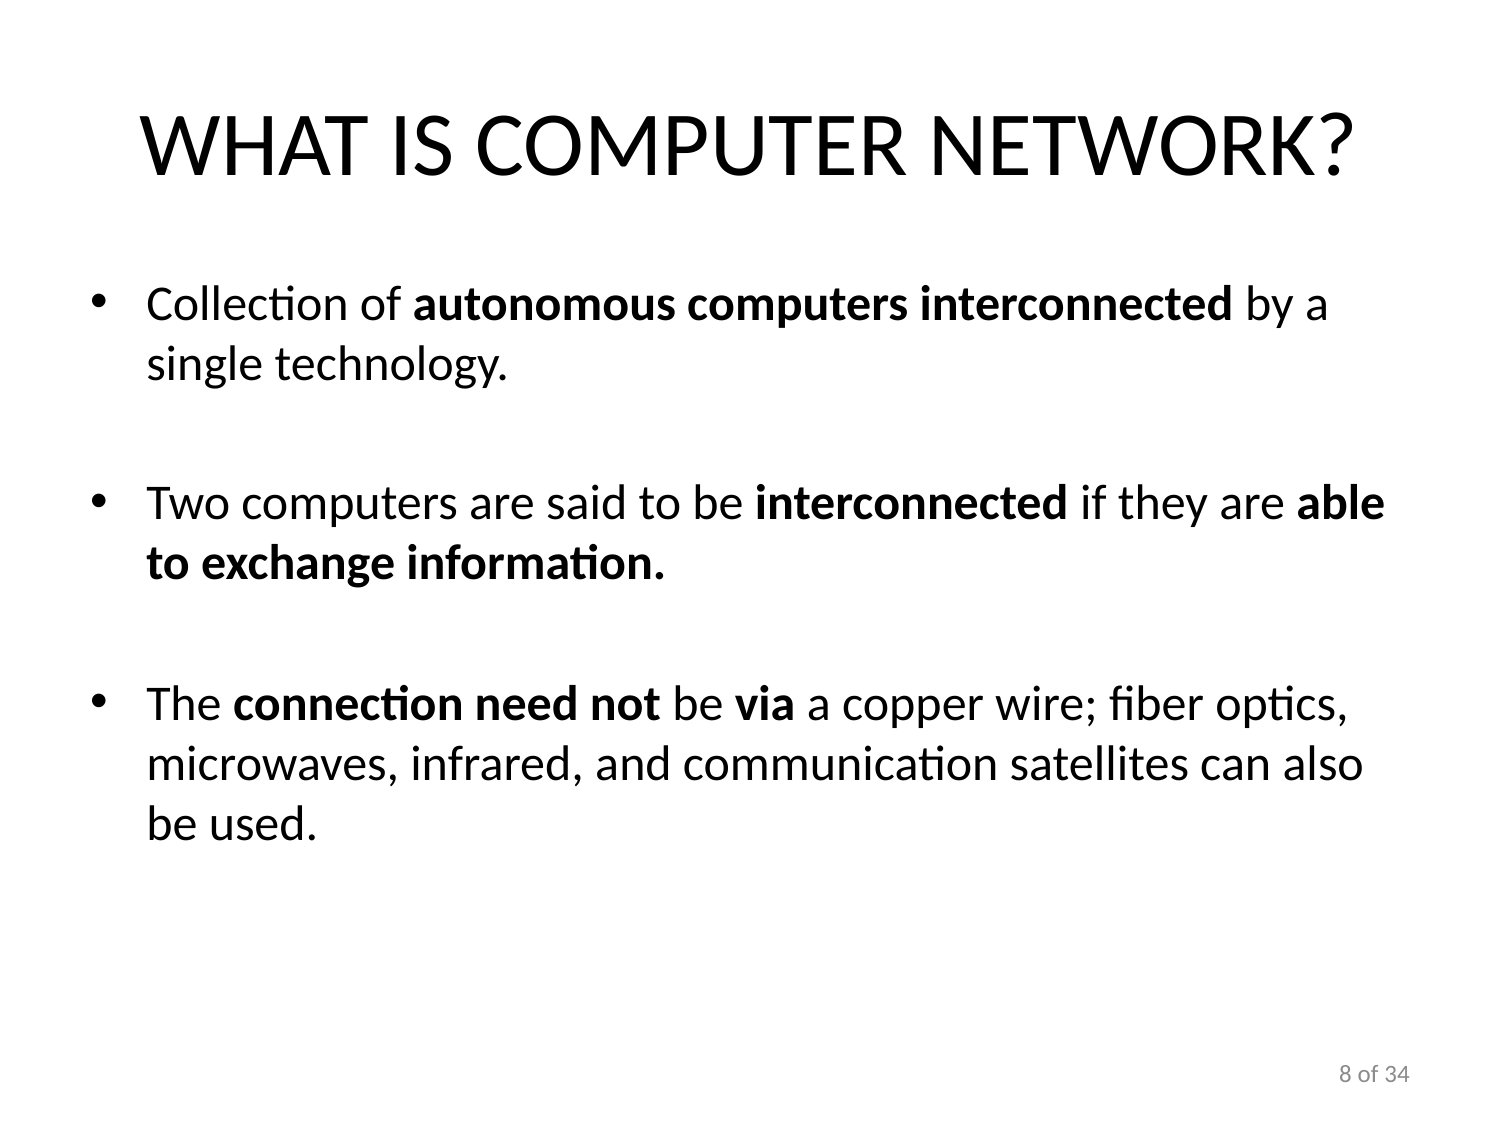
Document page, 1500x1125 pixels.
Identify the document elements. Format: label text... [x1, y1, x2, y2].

list Collection of autonomous computers interconnected by a single technology. Two computers are said to be interconnected if they are able to exchange information. The connection need not be via a copper wire; fiber optics, microwaves, infrared, and communication satellites can also be used. [75, 262, 1425, 1005]
slide_number 8 of 34 [1074, 1042, 1425, 1103]
title What is Computer Network? [75, 45, 1425, 233]
